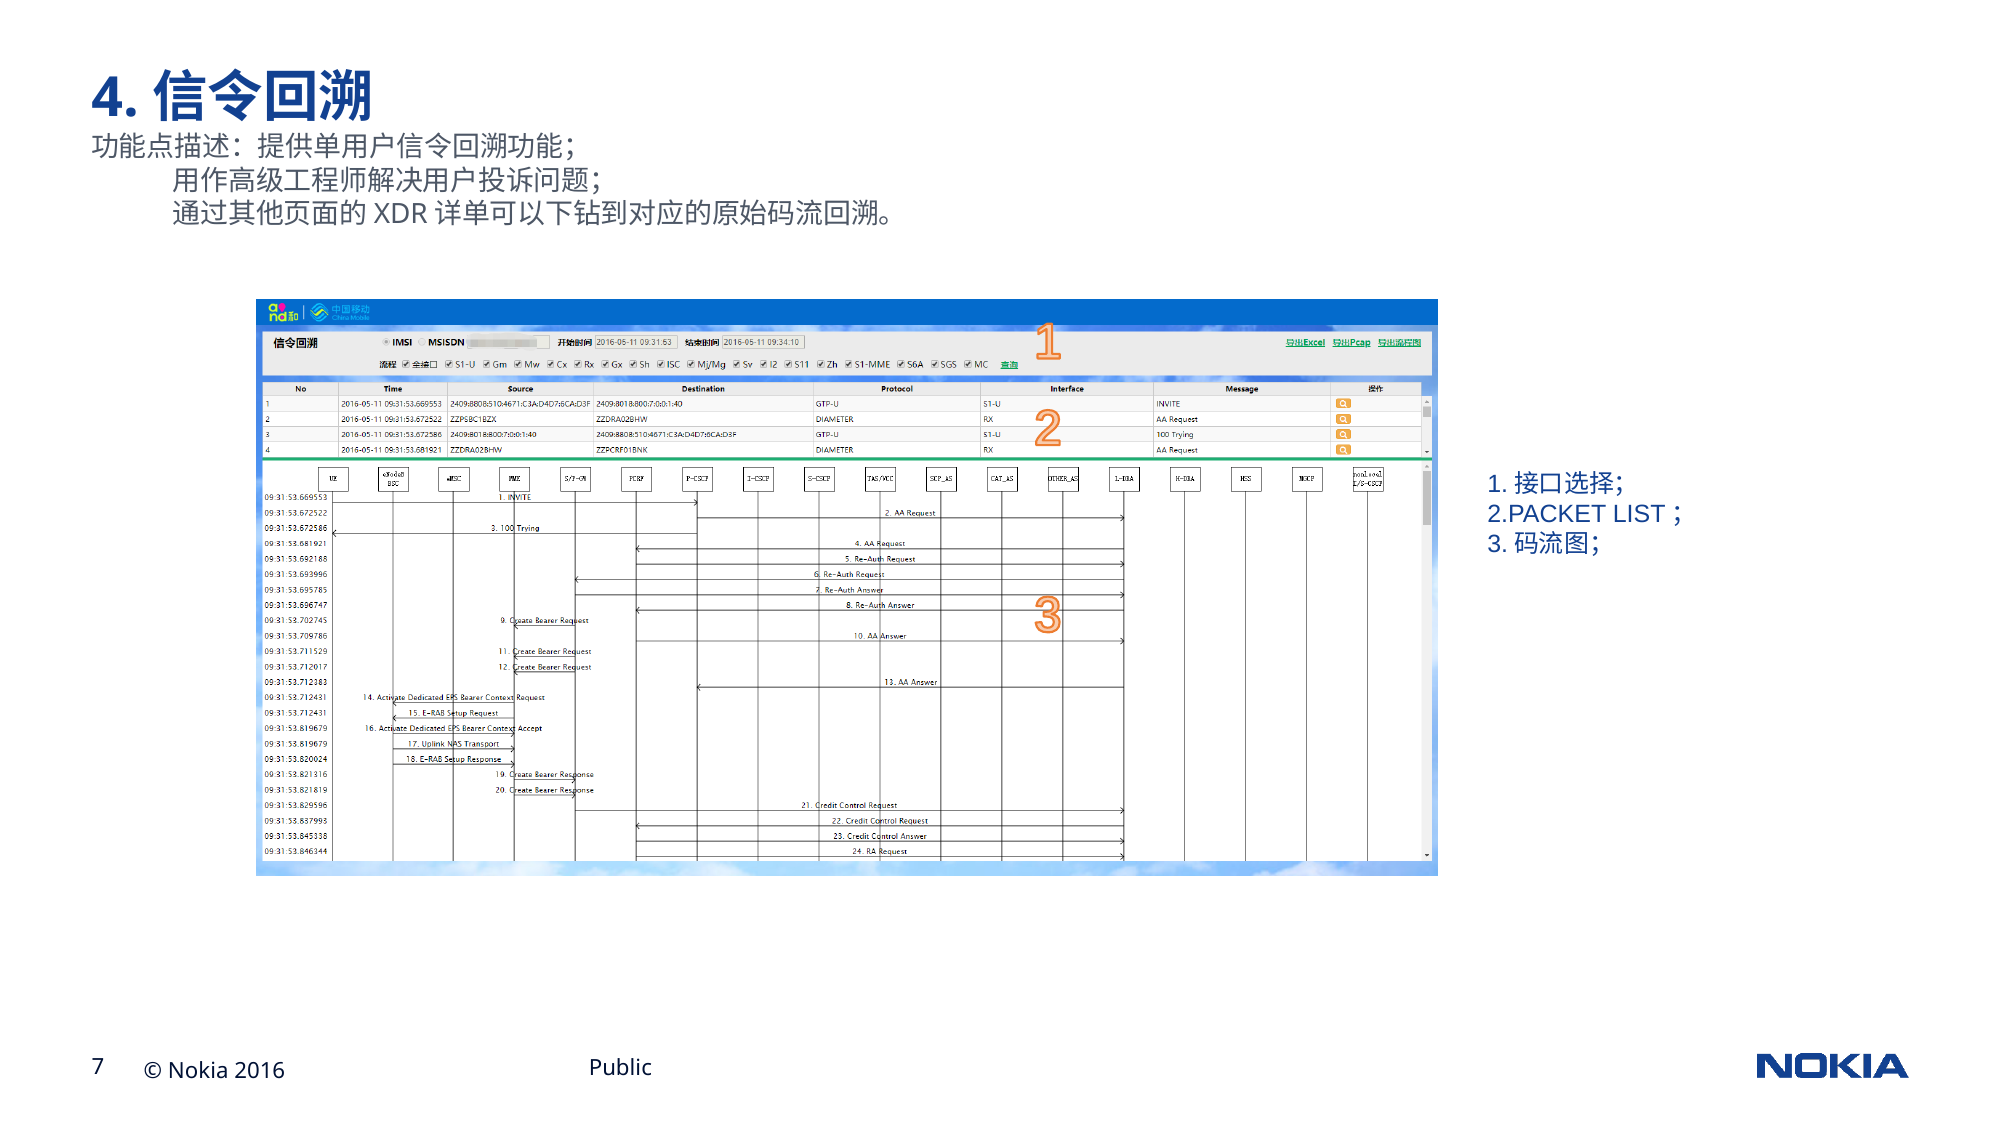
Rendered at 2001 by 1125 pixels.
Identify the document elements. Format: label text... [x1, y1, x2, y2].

picture [1757, 1053, 1909, 1078]
text_box 1.接口选择； 2.PACKET LIST； 3.码流图； [1472, 460, 1879, 565]
title 4.信令回溯 [91, 60, 1909, 129]
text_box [243, 239, 1452, 919]
list 功能点描述：提供单用户信令回溯功能； 用作高级工程师解决用户投诉问题； 通过其他页面的XDR详单可以下钻到对应的原始码流回溯。 [91, 129, 1909, 197]
footer Public [588, 1053, 1154, 1081]
